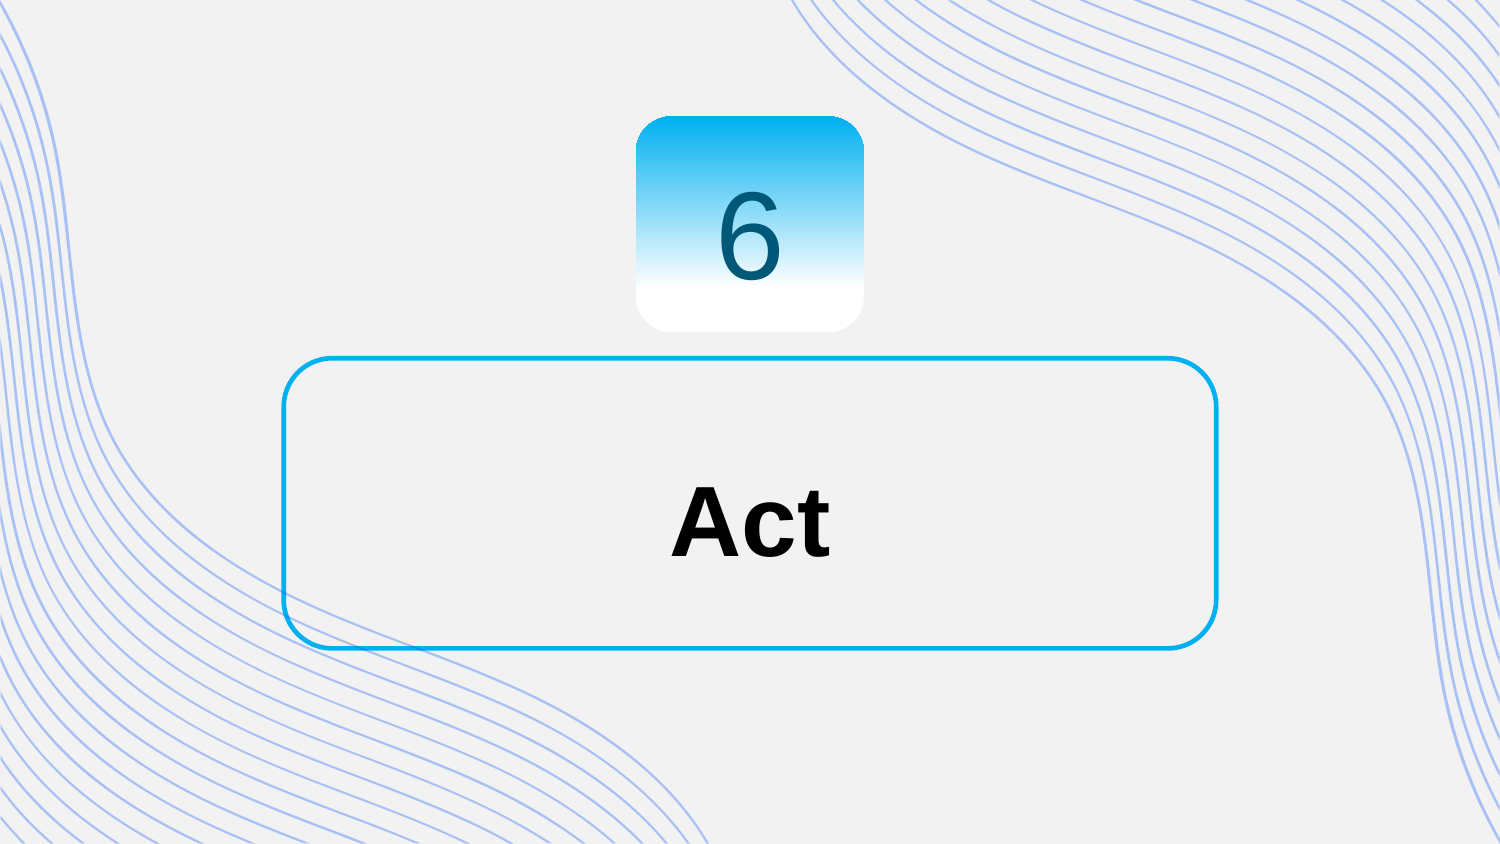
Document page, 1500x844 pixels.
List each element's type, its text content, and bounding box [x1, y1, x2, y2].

title Act [351, 440, 1149, 579]
title 6 [657, 139, 843, 314]
